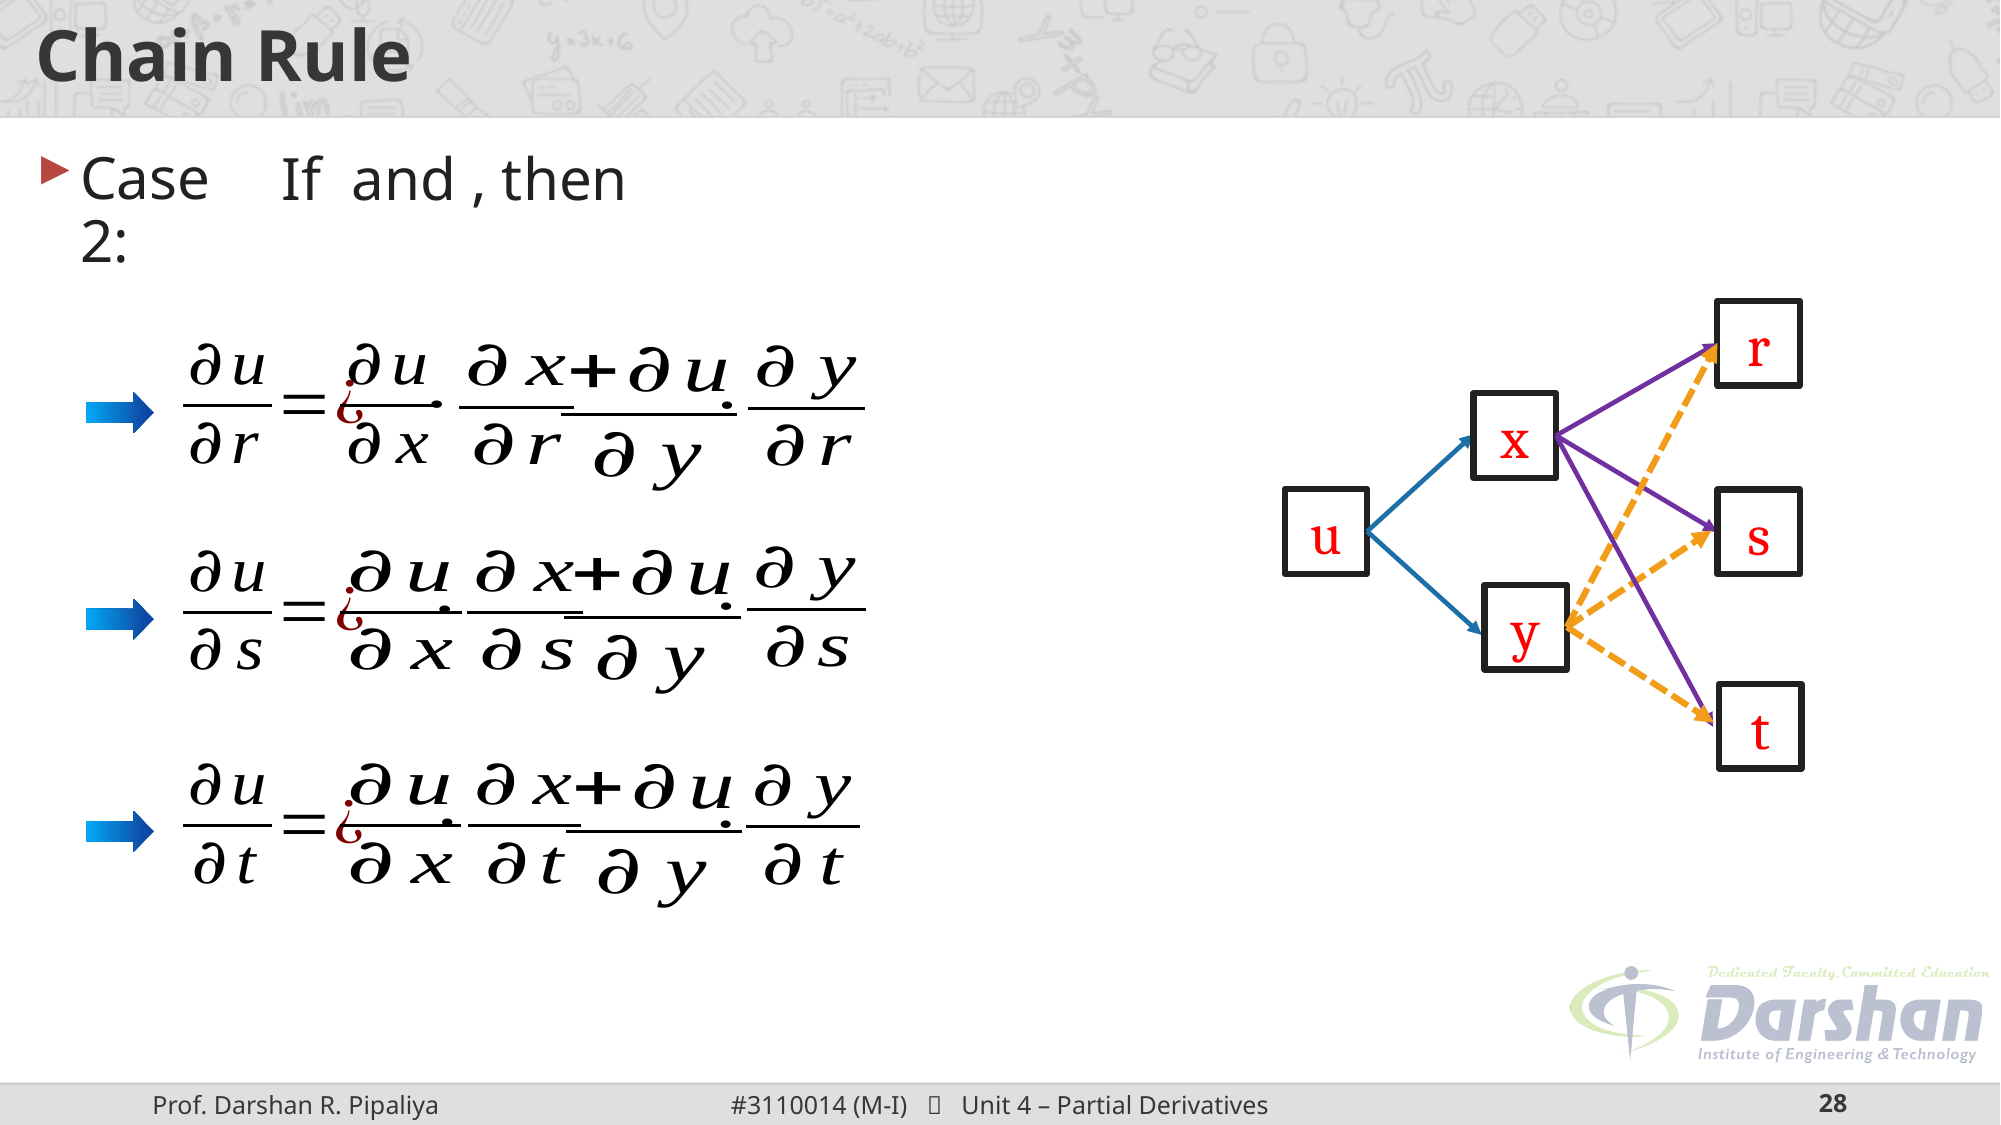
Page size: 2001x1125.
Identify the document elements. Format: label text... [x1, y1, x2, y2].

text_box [1566, 343, 1718, 628]
text_box r [1717, 300, 1800, 386]
text_box s [1718, 489, 1800, 575]
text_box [1556, 343, 1566, 436]
text_box [1570, 966, 1990, 1063]
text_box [1367, 434, 1474, 531]
text_box u [1284, 489, 1367, 574]
text_box x [1473, 393, 1556, 478]
text_box y [1484, 584, 1556, 670]
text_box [1566, 627, 1715, 723]
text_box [1367, 531, 1482, 635]
text_box [85, 392, 155, 434]
text_box [85, 810, 155, 852]
list Case 2: [21, 141, 267, 228]
text_box t [1719, 683, 1802, 769]
text_box [85, 598, 155, 640]
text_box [1556, 436, 1713, 727]
title Chain Rule [0, 0, 2000, 117]
